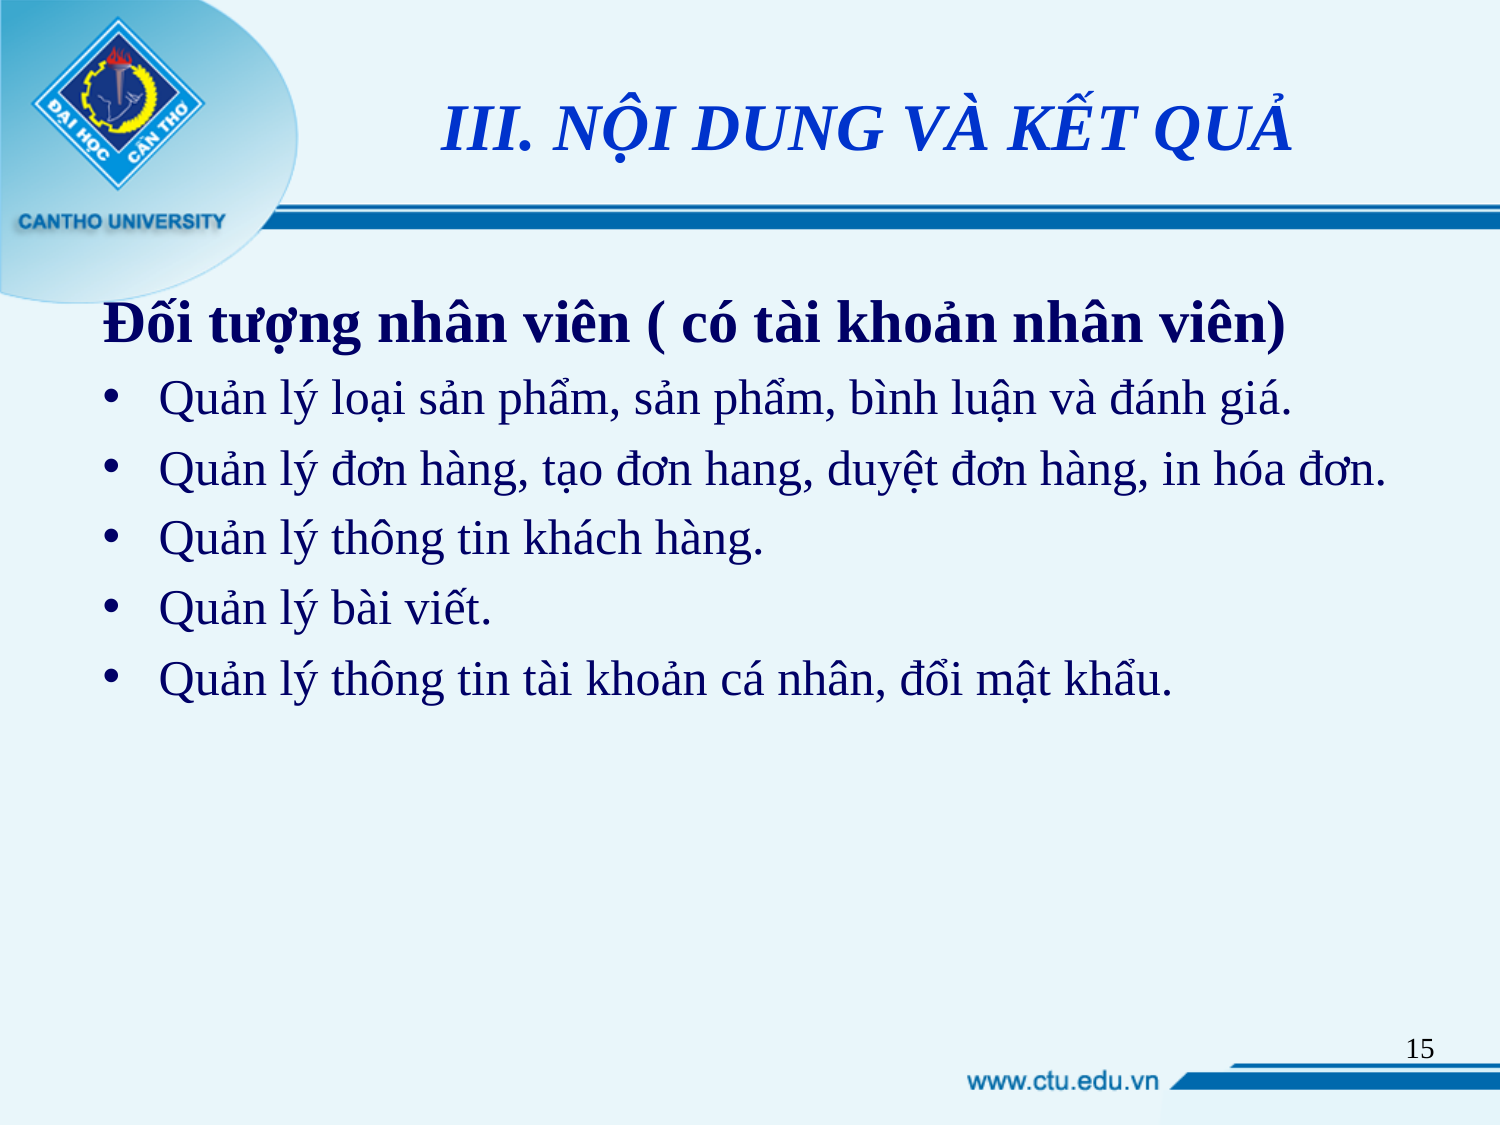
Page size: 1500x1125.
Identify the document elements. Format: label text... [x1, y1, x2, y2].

title III. NỘI DUNG VÀ KẾT QUẢ [287, 46, 1450, 202]
list Đối tượng nhân viên ( có tài khoản nhân viên) Quản lý loại sản phẩm, sản phẩm, bình luận và đánh giá. Quản lý đơn hàng, tạo đơn hang, duyệt đơn hàng, in hóa đơn. Quản lý thông tin khách hàng. Quản lý bài viết. Quản lý thông tin tài khoản cá nhân, đổi mật khẩu. [87, 275, 1500, 1045]
picture [0, 0, 1500, 1125]
slide_number 15 [1100, 1021, 1450, 1113]
